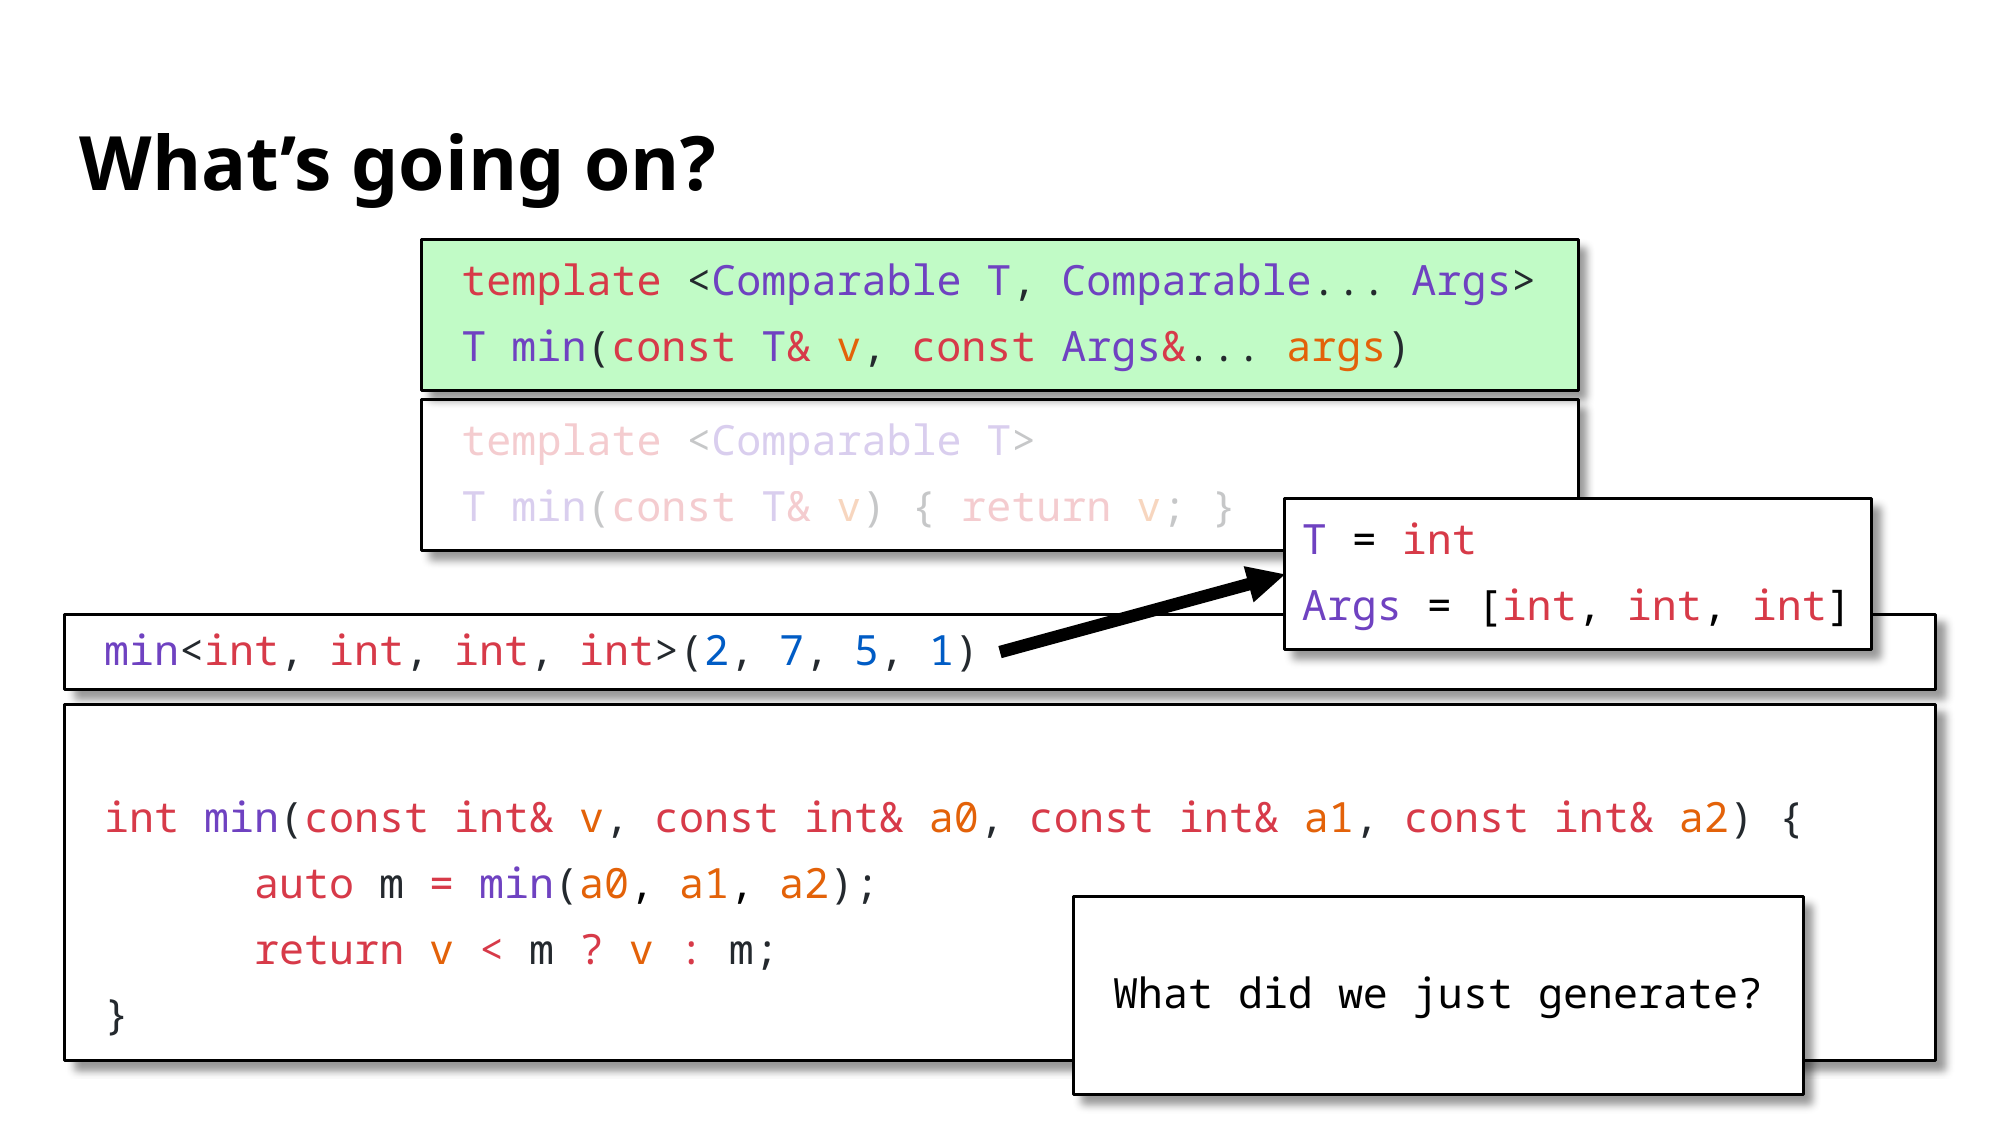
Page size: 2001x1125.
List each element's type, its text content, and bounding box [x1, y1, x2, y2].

text_box template <Comparable T> T min(const T& v) { return v; } [421, 399, 1579, 551]
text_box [999, 573, 1286, 653]
text_box min<int, int, int, int>(2, 7, 5, 1) [64, 614, 1936, 690]
text_box What did we just generate? [1073, 896, 1804, 1095]
text_box template <Comparable T, Comparable... Args> T min(const T& v, const Args&... args) [421, 239, 1579, 391]
text_box int min(const int& v, const int& a0, const int& a1, const int& a2) { auto m = min(a0, a1, a2); return v < m ? v : m; } [64, 704, 1936, 1061]
text_box T = int Args = [int, int, int] [1284, 498, 1872, 650]
title What’s going on? [64, 103, 1936, 230]
